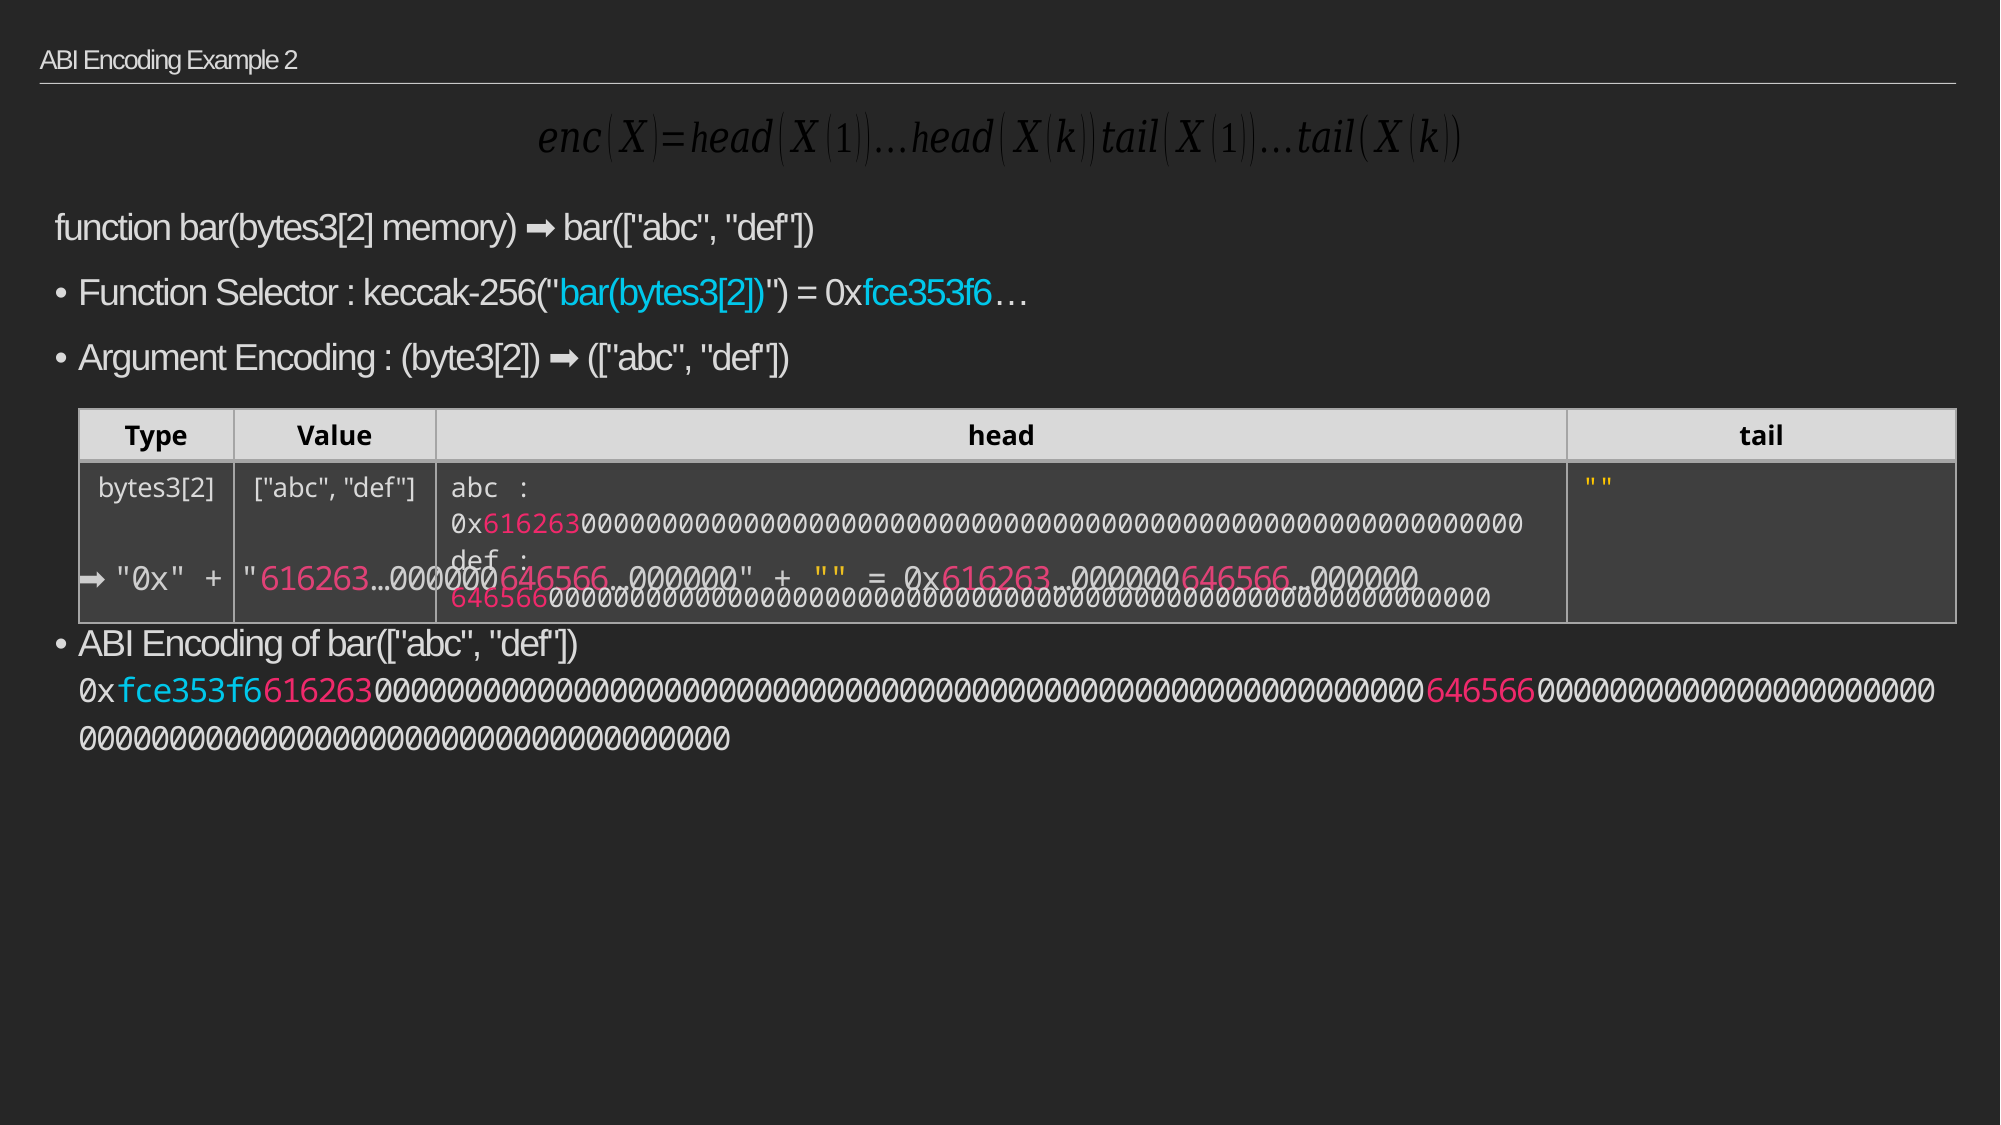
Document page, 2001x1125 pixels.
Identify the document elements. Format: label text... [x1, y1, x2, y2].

table_header Value [235, 410, 435, 459]
list function bar(bytes3[2] memory) ➡ bar(["abc", "def"]) Function Selector : keccak-256("bar(bytes3[2])") = 0xfce353f6… Argument Encoding : (byte3[2]) ➡ (["abc", "def"]) ➡ "0x" + "616263…000000646566…000000" + "" = 0x616263…000000646566…000000 ABI Encoding of bar(["abc", "def"]) 0xfce353f661626300000000000000000000000000000000000000000000000000000000006465660000000000000000000000000000000000000000000000000000000000 [39, 134, 1957, 1106]
table_cell bytes3[2] [80, 463, 233, 622]
table_header head [437, 410, 1566, 459]
table_cell "" [1568, 463, 1955, 622]
title ABI Encoding Example 2 [39, 31, 1961, 84]
table_cell ["abc", "def"] [235, 463, 435, 622]
table_header tail [1568, 410, 1955, 459]
table_header Type [80, 410, 233, 459]
table_cell abc : 0x6162630000000000000000000000000000000000000000000000000000000000 def : 6465660000000000000000000000000000000000000000000000000000000000 [437, 463, 1566, 622]
